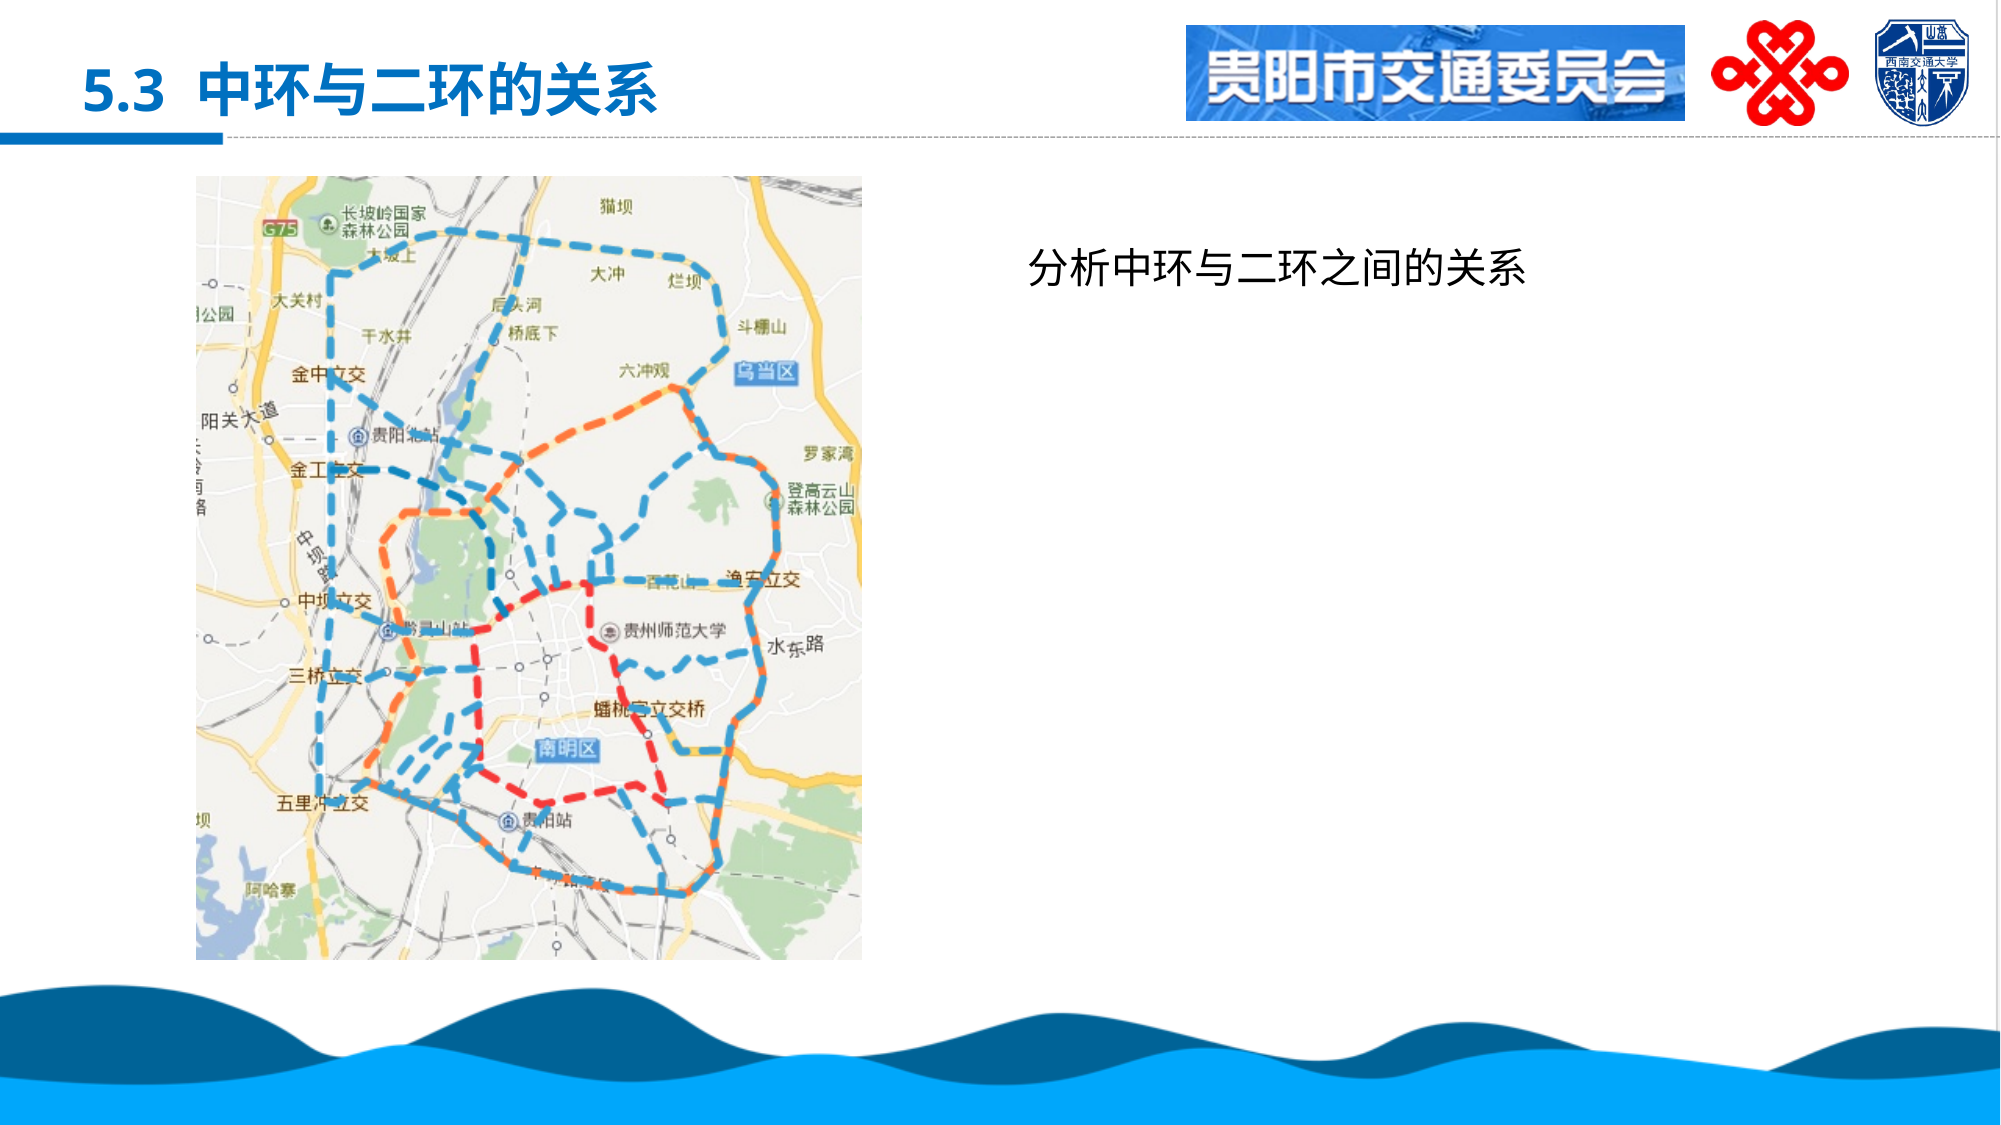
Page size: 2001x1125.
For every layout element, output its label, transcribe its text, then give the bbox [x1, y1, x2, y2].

text_box 分析中环与二环之间的关系 [1012, 234, 1544, 300]
text_box 5.3 中环与二环的关系 [67, 45, 828, 132]
slide_number [1412, 1042, 1863, 1103]
picture [0, 0, 2001, 1061]
